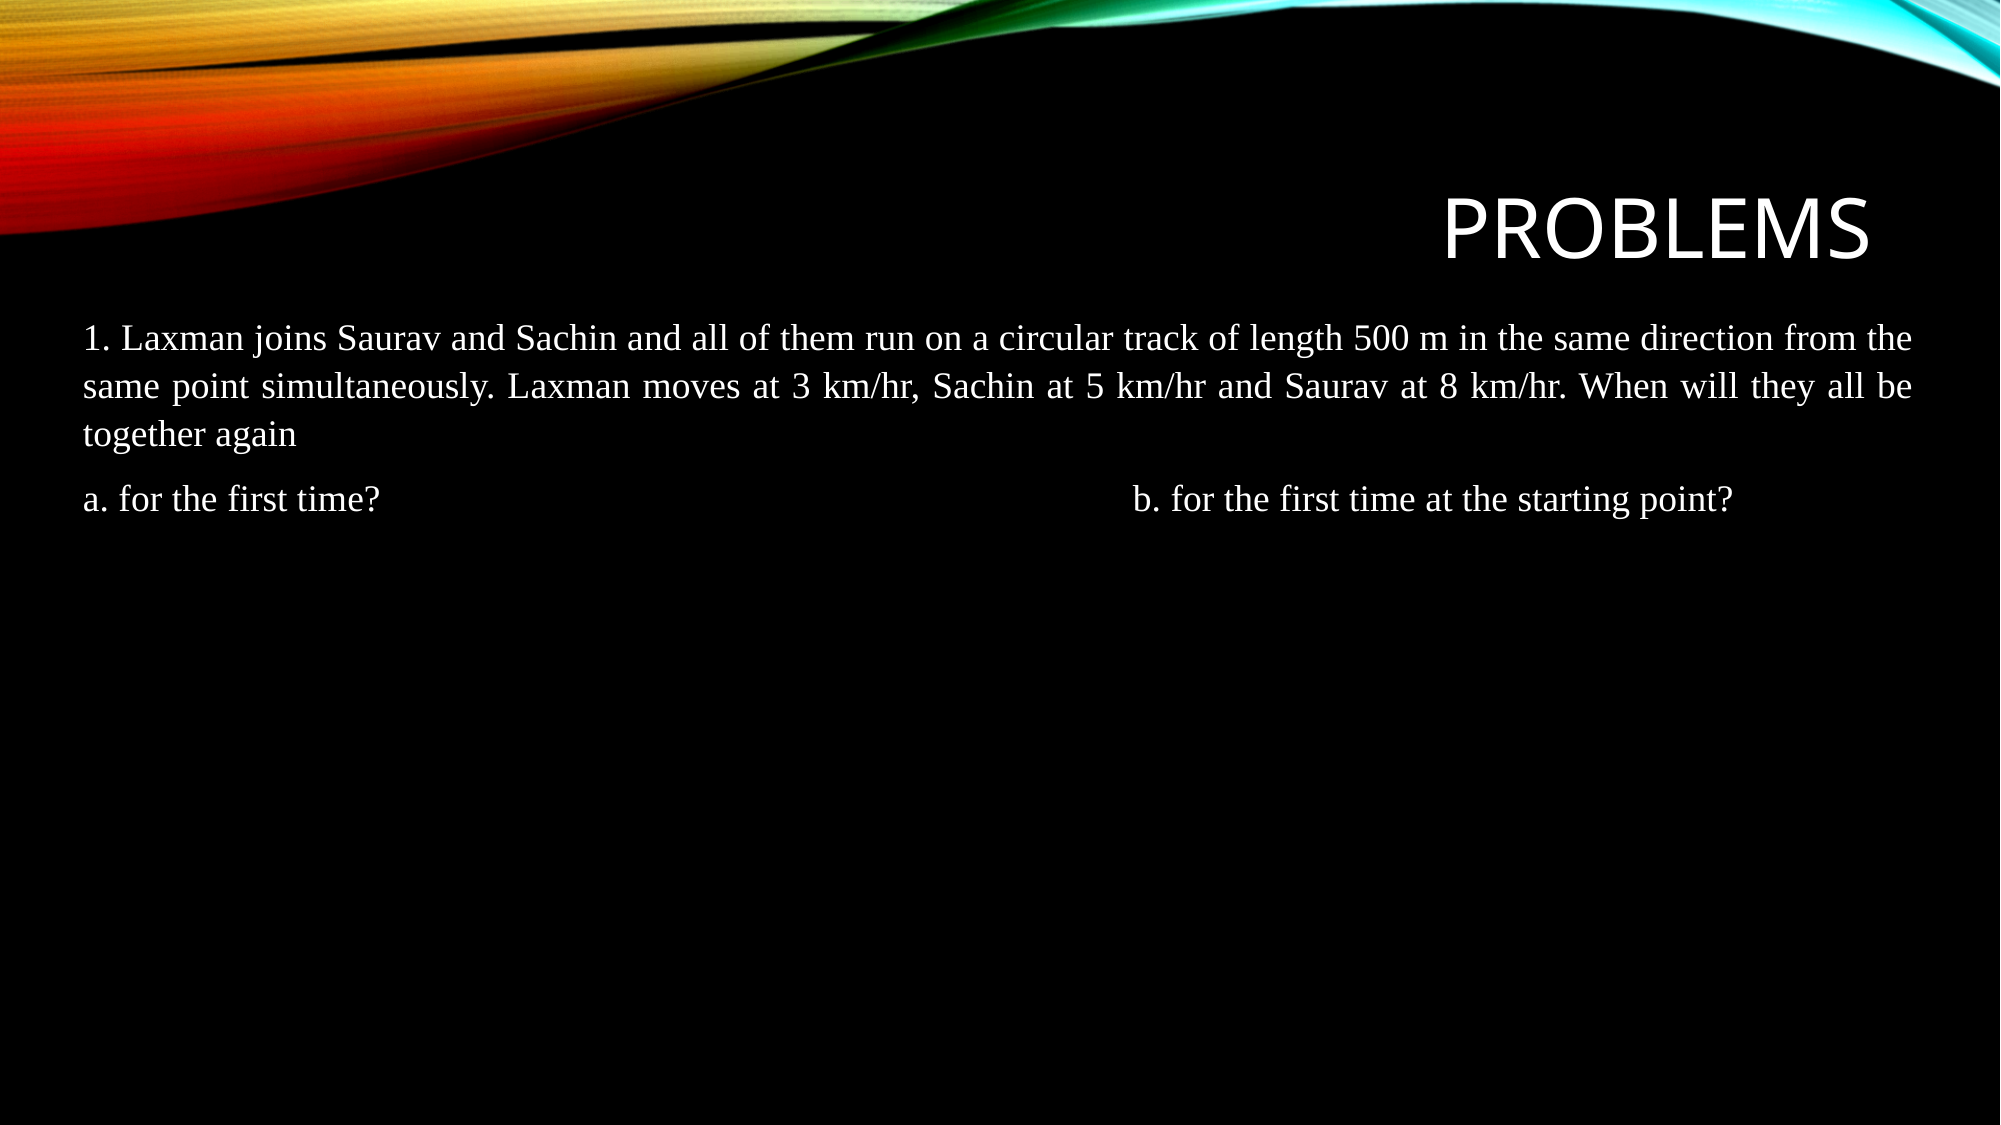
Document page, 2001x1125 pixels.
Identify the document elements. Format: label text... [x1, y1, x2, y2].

text_box 1. Laxman joins Saurav and Sachin and all of them run on a circular track of length 500 m in the same direction from the same point simultaneously. Laxman moves at 3 km/hr, Sachin at 5 km/hr and Saurav at 8 km/hr. When will they all be together again a. for the first time? b. for the first time at the starting point? [68, 302, 1931, 527]
title problems [474, 125, 1888, 302]
picture [0, 0, 2000, 237]
